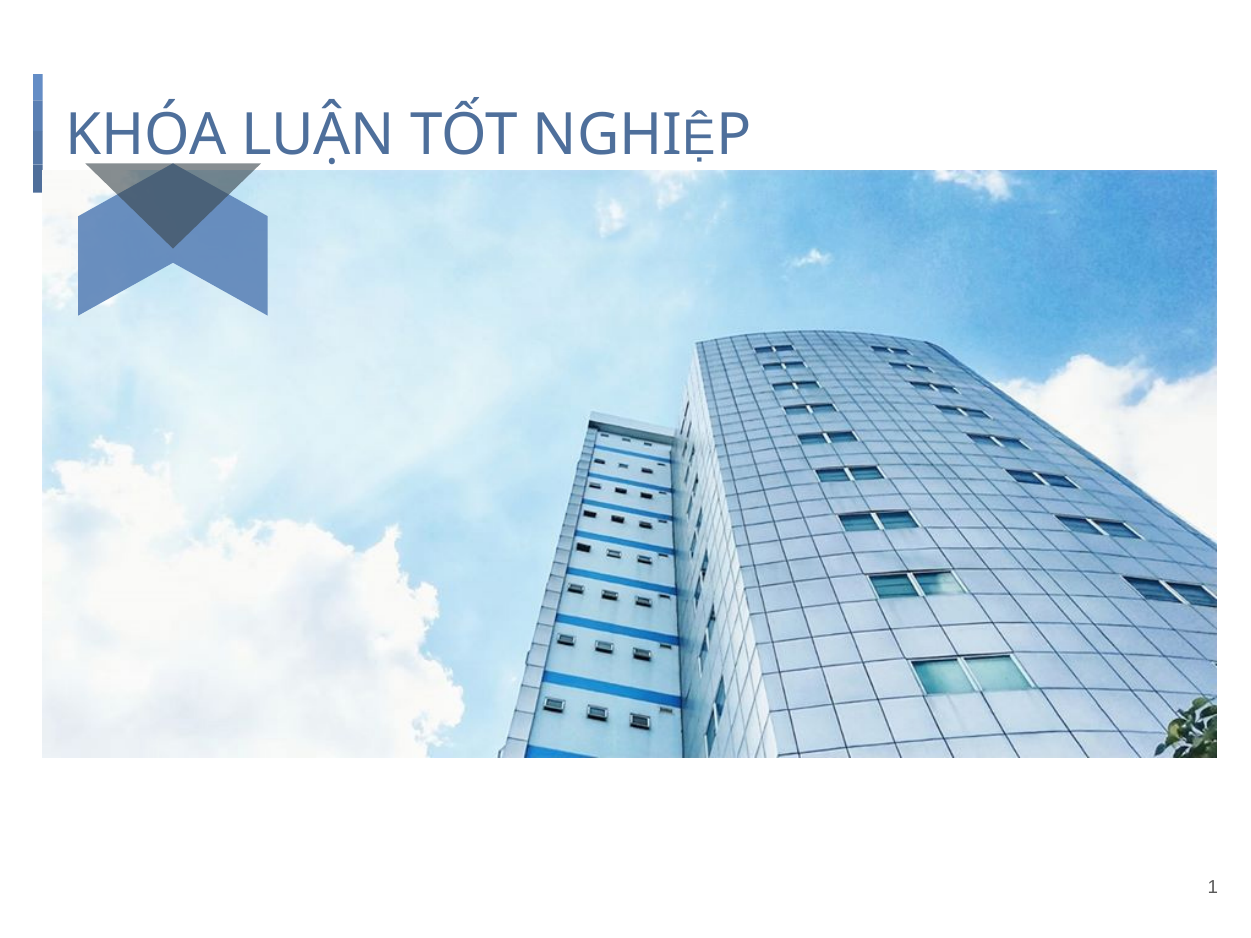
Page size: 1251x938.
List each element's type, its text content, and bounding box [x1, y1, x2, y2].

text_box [96, 144, 250, 335]
title KHÓA LUẬN TỐT NGHIỆP [50, 81, 1208, 169]
picture [42, 170, 1217, 758]
slide_number 1 [1158, 849, 1234, 922]
